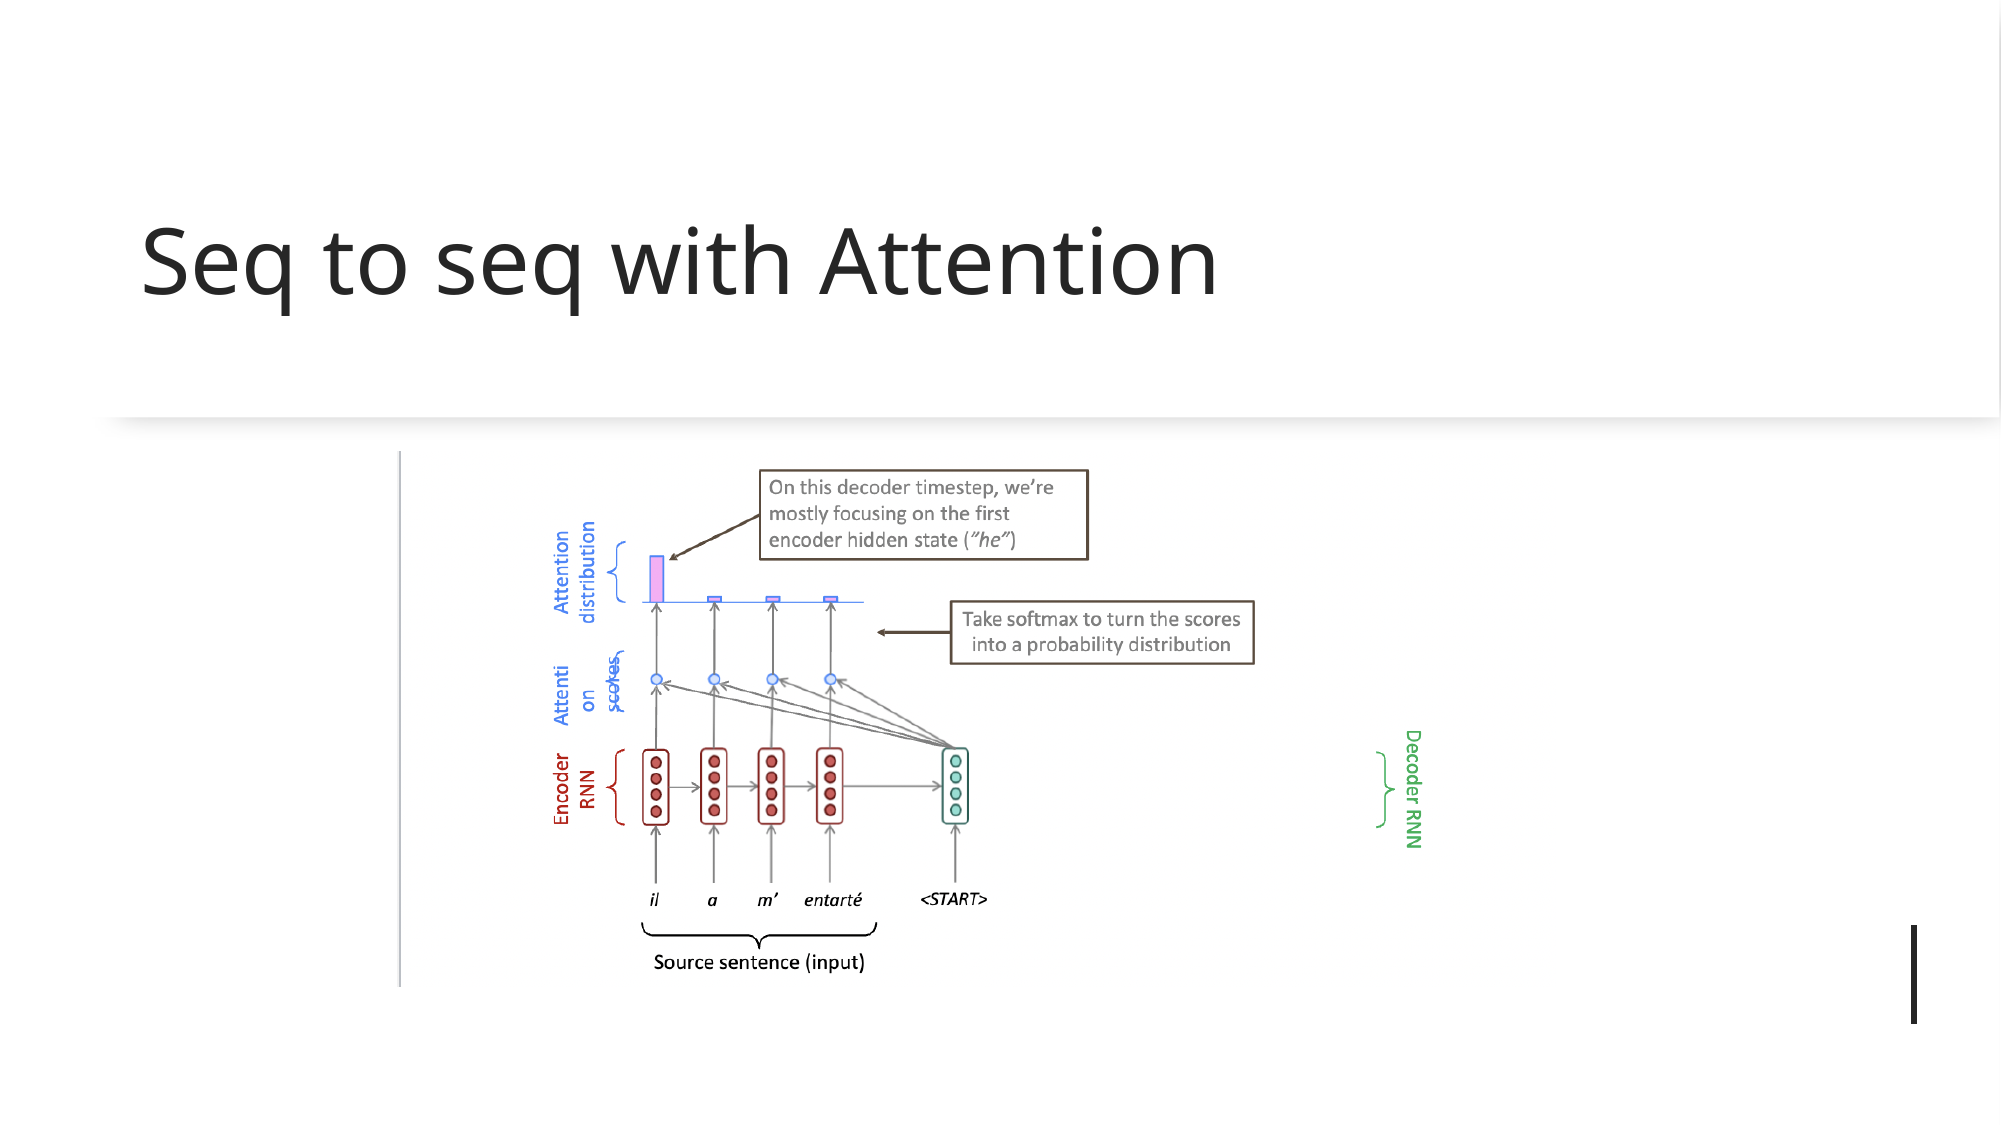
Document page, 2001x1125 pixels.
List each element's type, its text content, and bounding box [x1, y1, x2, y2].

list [397, 450, 1556, 987]
title Seq to seq with Attention [124, 140, 1828, 376]
